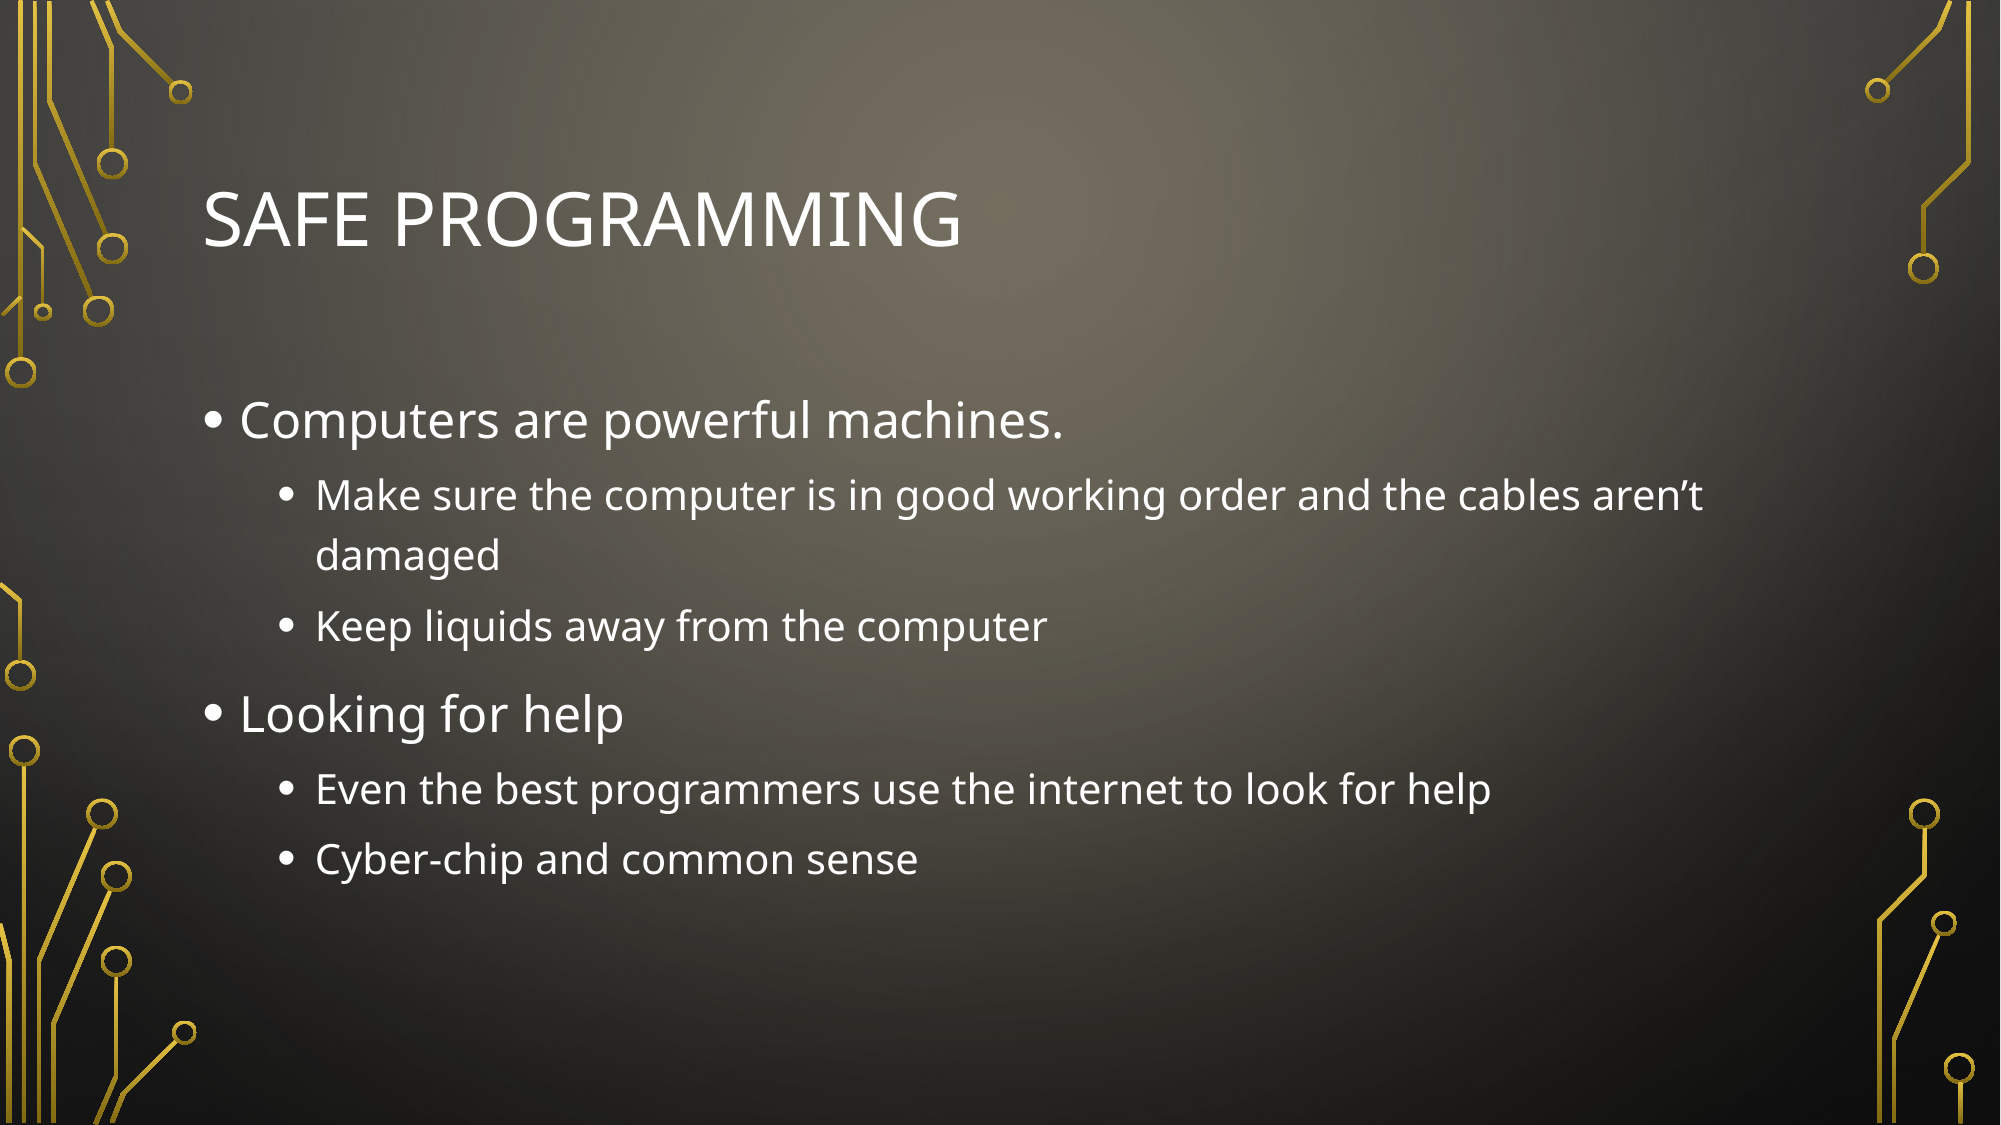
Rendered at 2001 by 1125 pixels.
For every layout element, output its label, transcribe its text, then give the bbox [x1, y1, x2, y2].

list Computers are powerful machines. Make sure the computer is in good working order and the cables aren’t damaged Keep liquids away from the computer Looking for help Even the best programmers use the internet to look for help Cyber-chip and common sense [187, 369, 1813, 950]
title Safe Programming [187, 101, 1813, 344]
